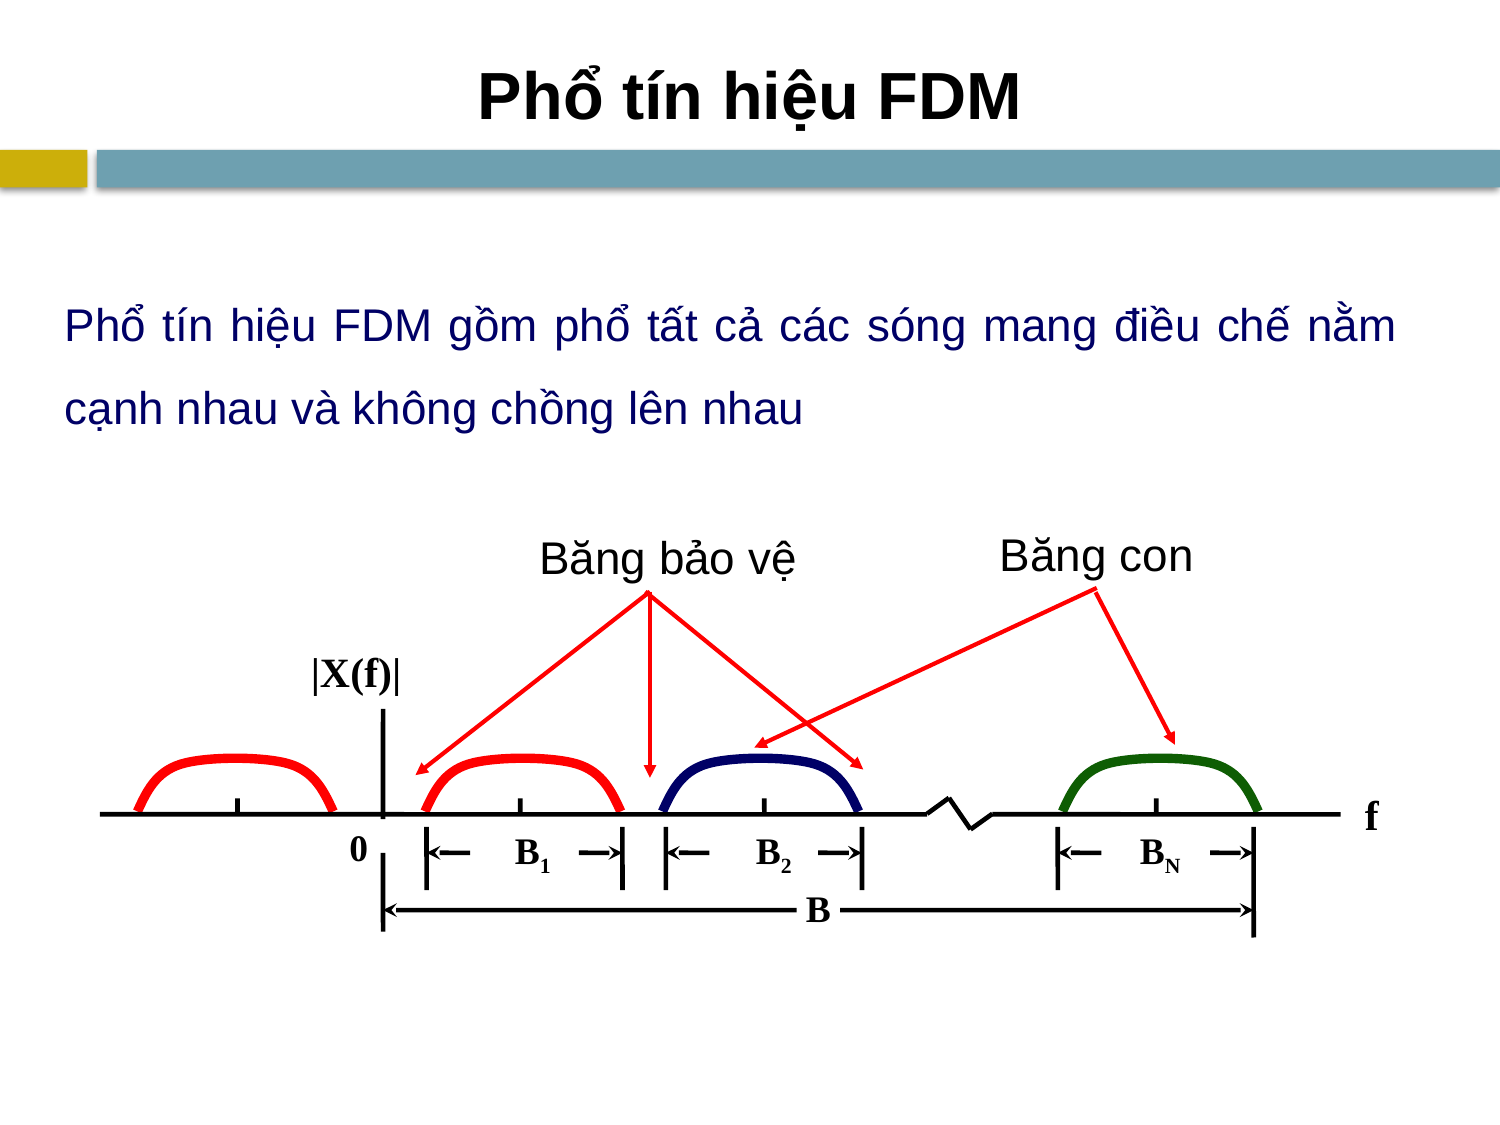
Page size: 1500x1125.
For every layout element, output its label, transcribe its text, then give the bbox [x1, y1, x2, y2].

text_box Phổ tín hiệu FDM gồm phổ tất cả các sóng mang điều chế nằm cạnh nhau và không chồng lên nhau [49, 261, 1413, 441]
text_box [753, 588, 1098, 748]
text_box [415, 591, 644, 776]
text_box Băng bảo vệ [524, 520, 890, 590]
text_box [1100, 591, 1176, 746]
title Phổ tín hiệu FDM [62, 24, 1438, 160]
text_box Băng con [959, 518, 1234, 588]
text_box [99, 637, 1416, 938]
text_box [644, 591, 864, 770]
